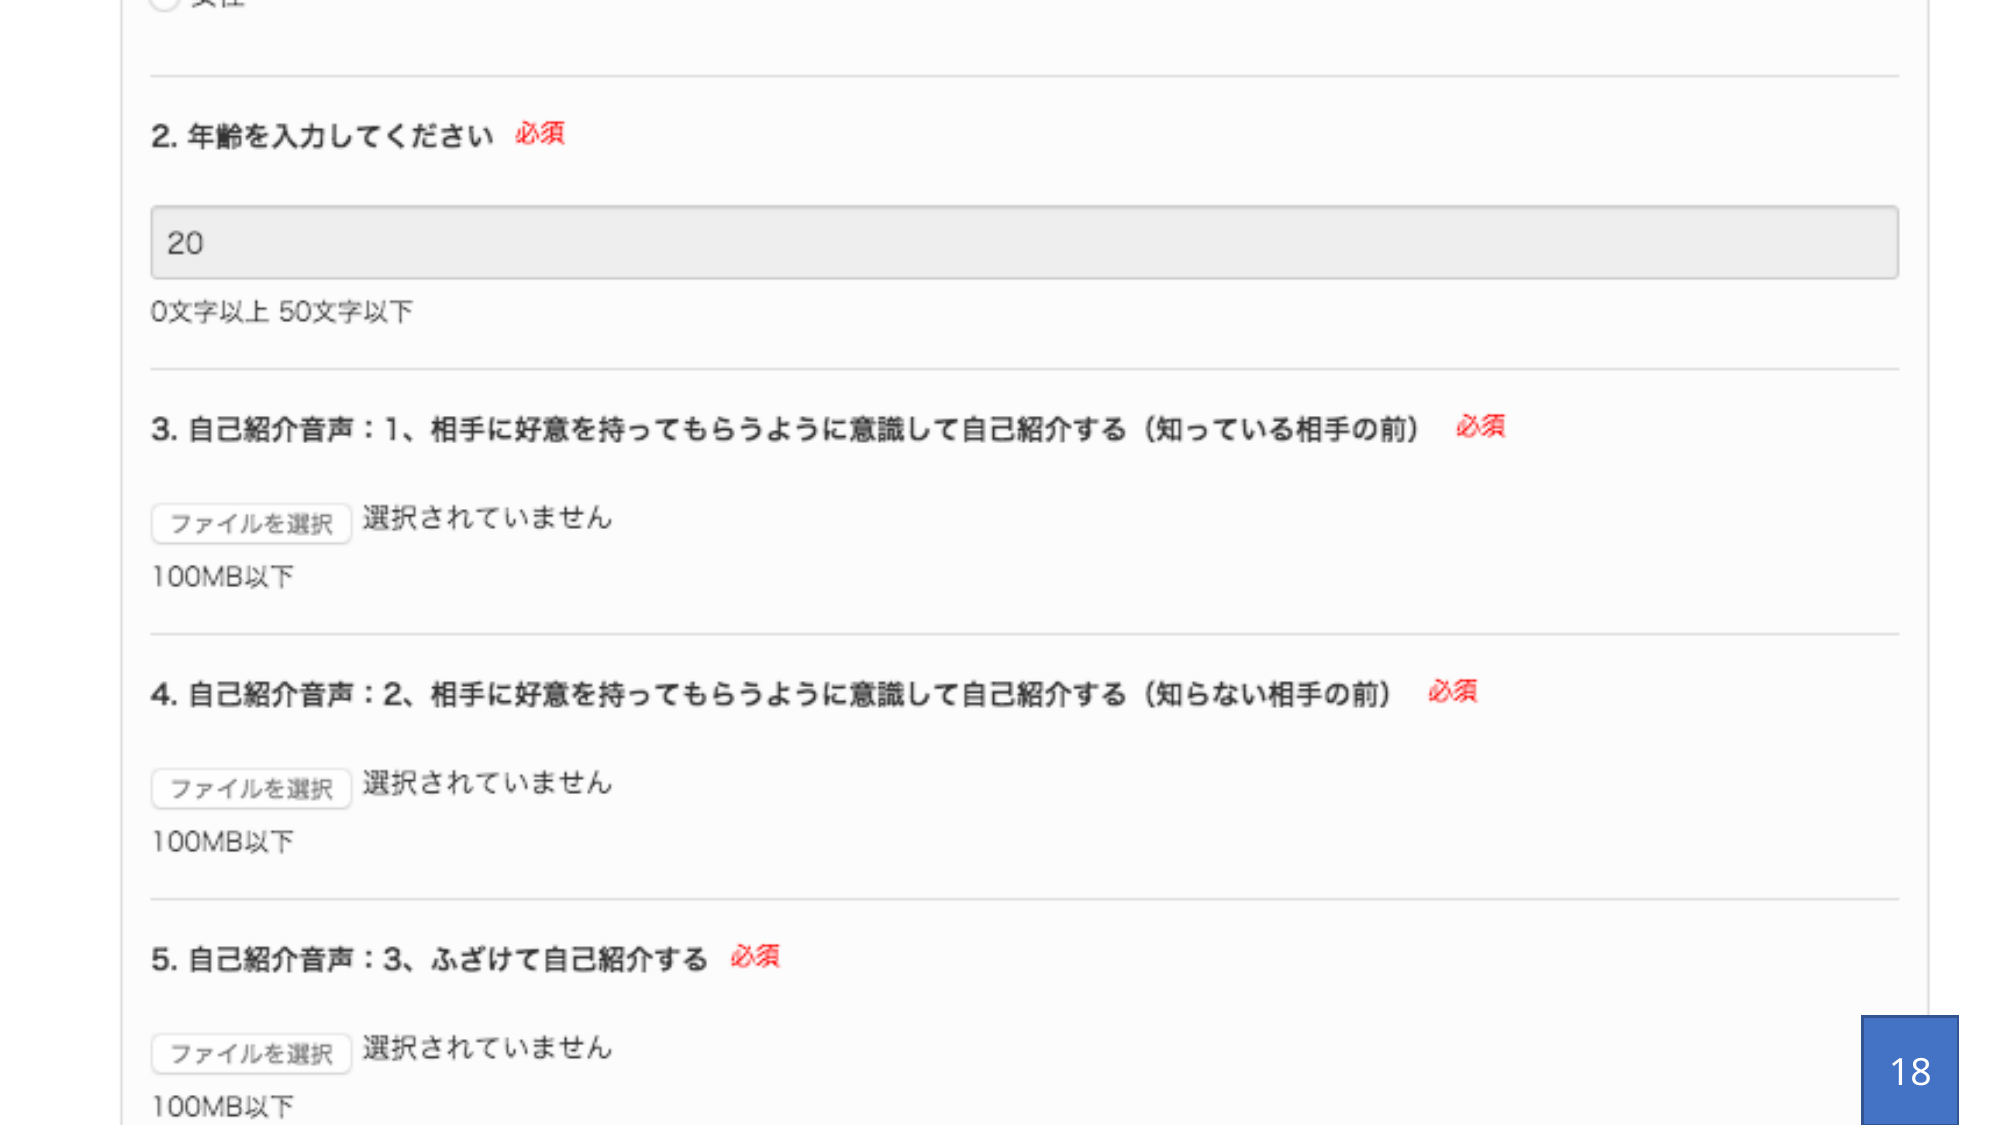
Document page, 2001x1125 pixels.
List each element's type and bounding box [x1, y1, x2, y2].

list [0, 0, 2000, 1125]
